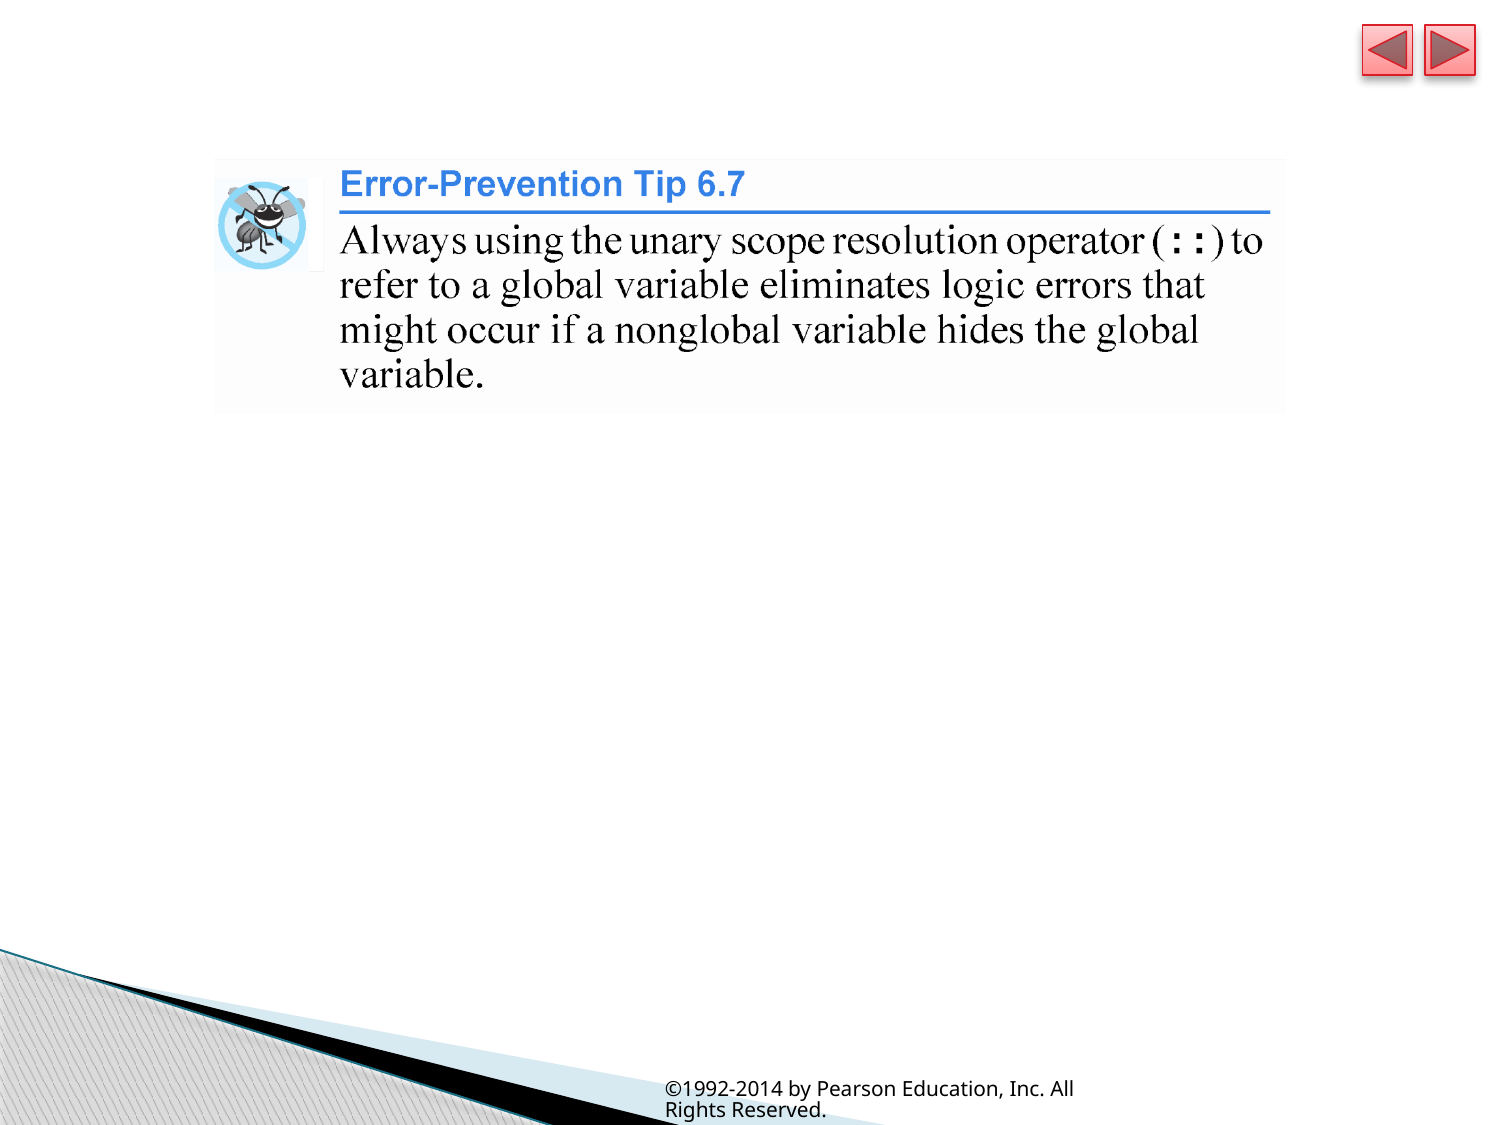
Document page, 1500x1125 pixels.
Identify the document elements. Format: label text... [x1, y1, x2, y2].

picture [0, 106, 1500, 1018]
footer ©1992-2014 by Pearson Education, Inc. All Rights Reserved. [650, 1051, 1105, 1112]
